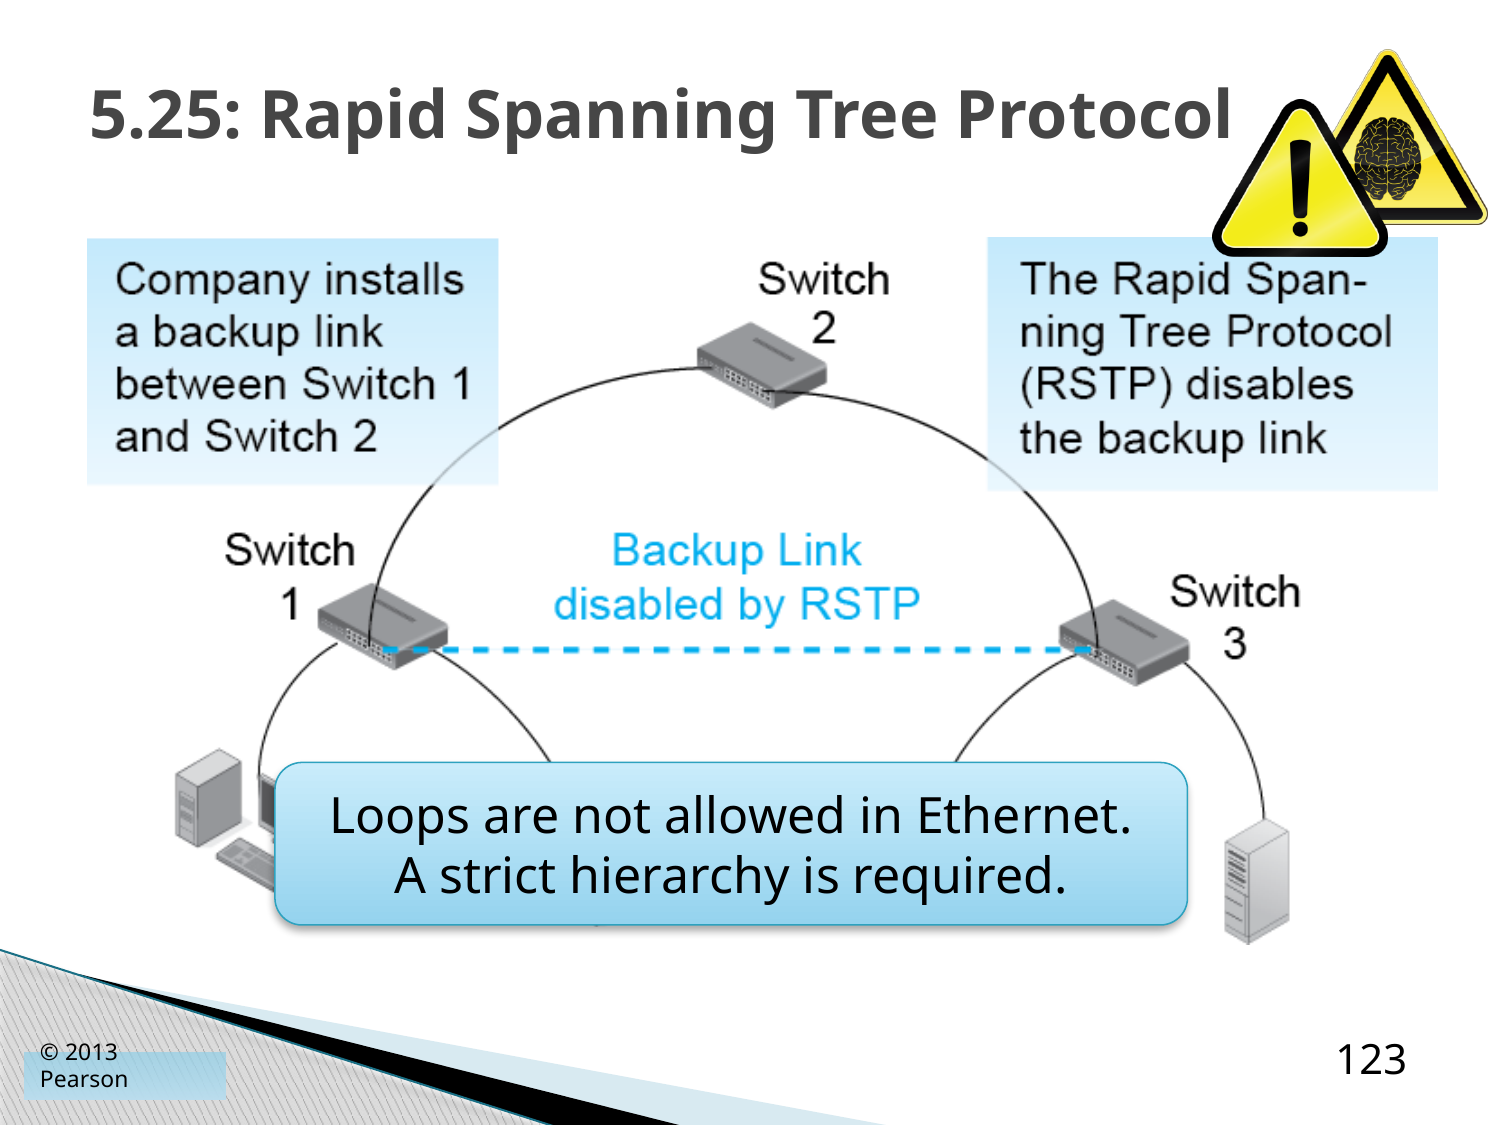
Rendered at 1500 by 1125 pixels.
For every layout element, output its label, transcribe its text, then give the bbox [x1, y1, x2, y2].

title 5.25: Rapid Spanning Tree Protocol [75, 45, 1425, 178]
slide_number 123 [1287, 1037, 1423, 1098]
footer © 2013 Pearson [24, 1052, 225, 1100]
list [87, 237, 1438, 946]
picture [1212, 48, 1488, 257]
